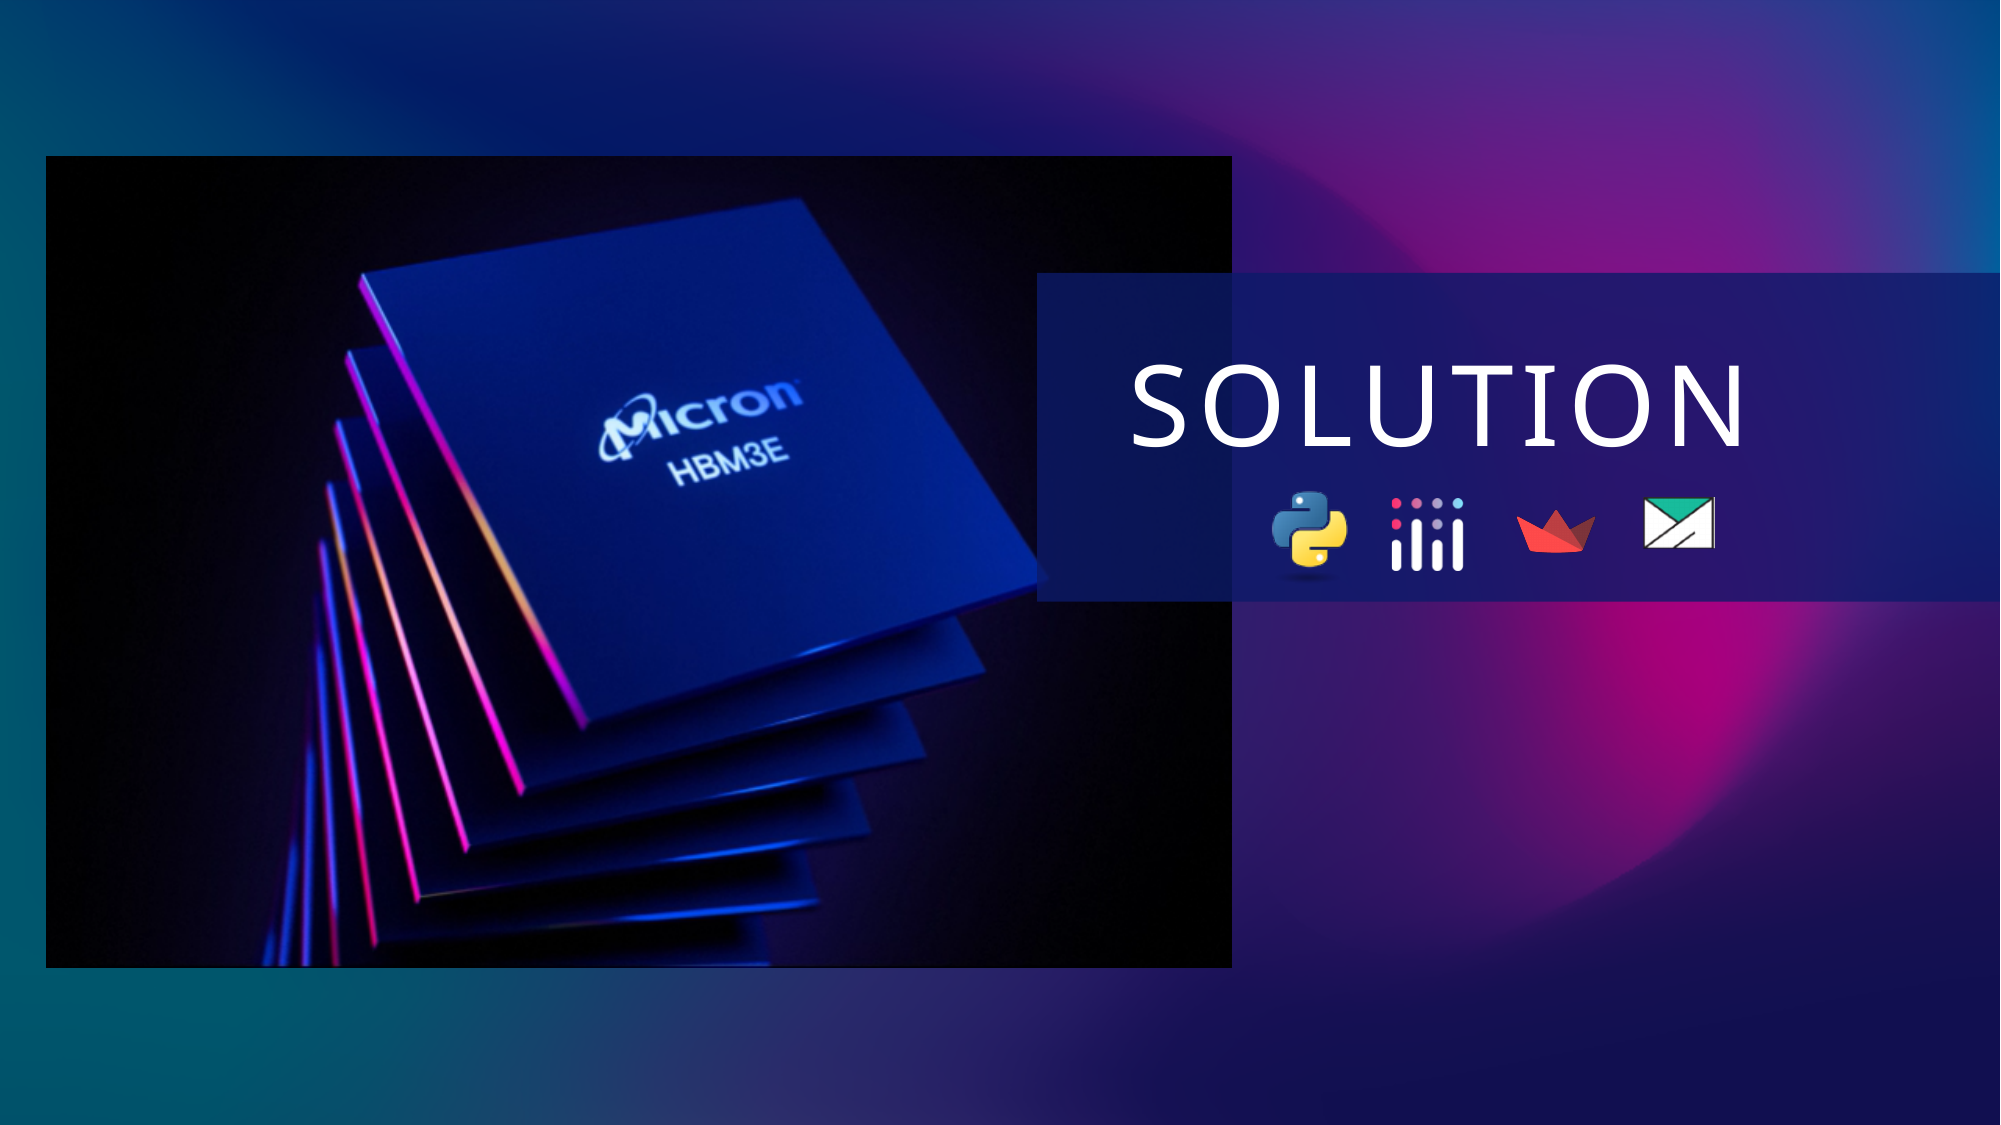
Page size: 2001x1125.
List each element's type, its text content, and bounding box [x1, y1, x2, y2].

picture [1263, 478, 1361, 587]
picture [0, 0, 2000, 1125]
picture [1391, 489, 1472, 571]
title Solution [1232, 272, 2000, 602]
picture [1502, 478, 1612, 585]
